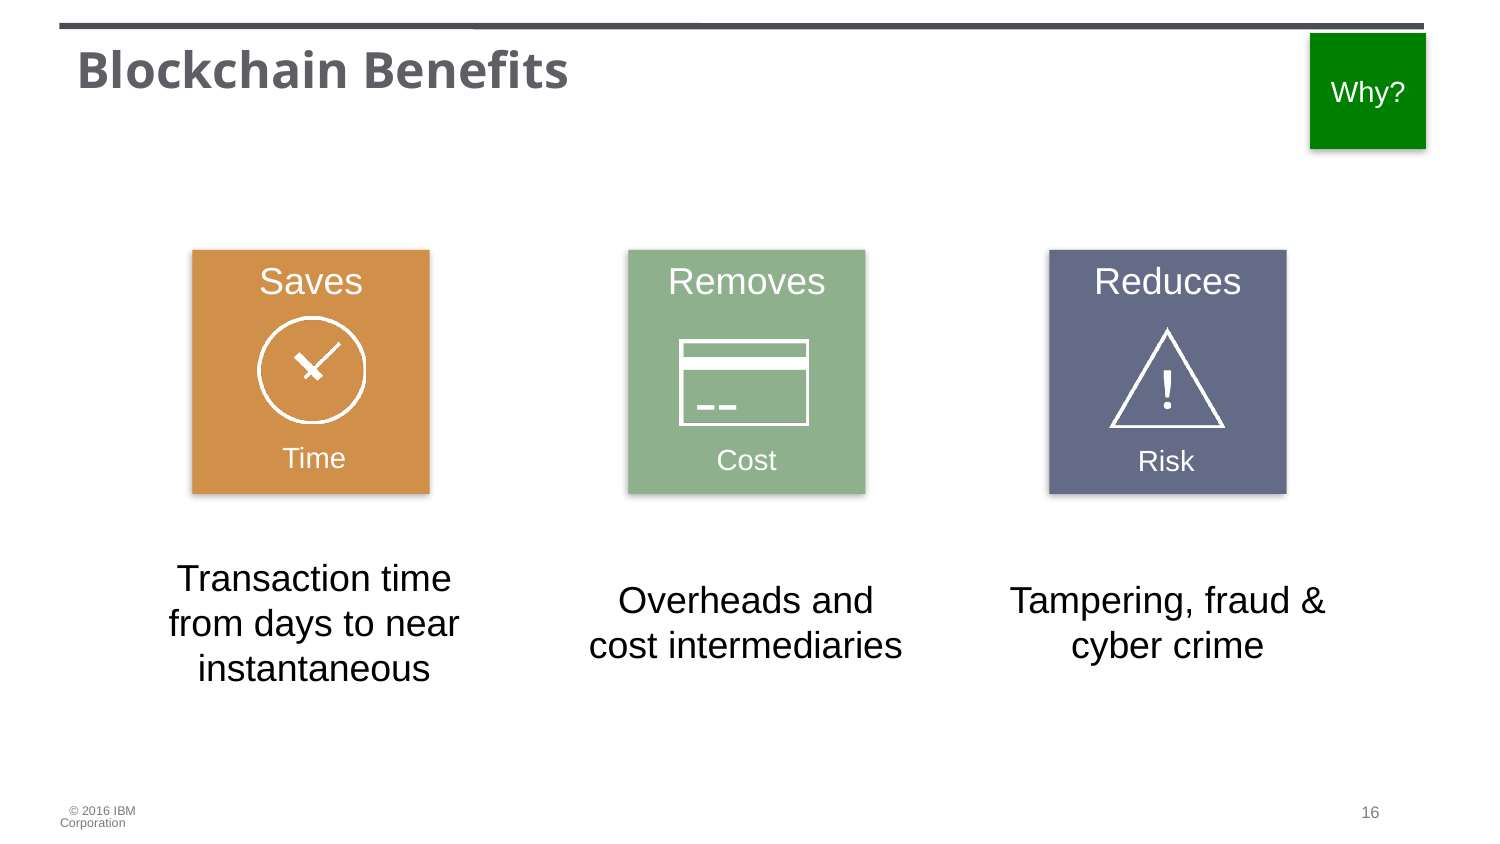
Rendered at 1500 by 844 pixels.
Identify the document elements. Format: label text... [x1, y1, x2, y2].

text_box Saves [192, 249, 430, 495]
text_box Removes [628, 249, 866, 495]
text_box Overheads and cost intermediaries [565, 568, 927, 674]
text_box Reduces [1049, 249, 1287, 495]
text_box Time [267, 433, 361, 482]
text_box Tampering, fraud & cyber crime [987, 568, 1348, 674]
picture [257, 316, 366, 425]
picture [1107, 327, 1225, 429]
text_box Cost [701, 434, 792, 484]
title Blockchain Benefits [61, 30, 1412, 172]
picture [679, 339, 809, 426]
text_box Risk [1123, 436, 1210, 485]
text_box Why? [1310, 33, 1426, 149]
text_box Transaction time from days to near instantaneous [134, 546, 495, 696]
